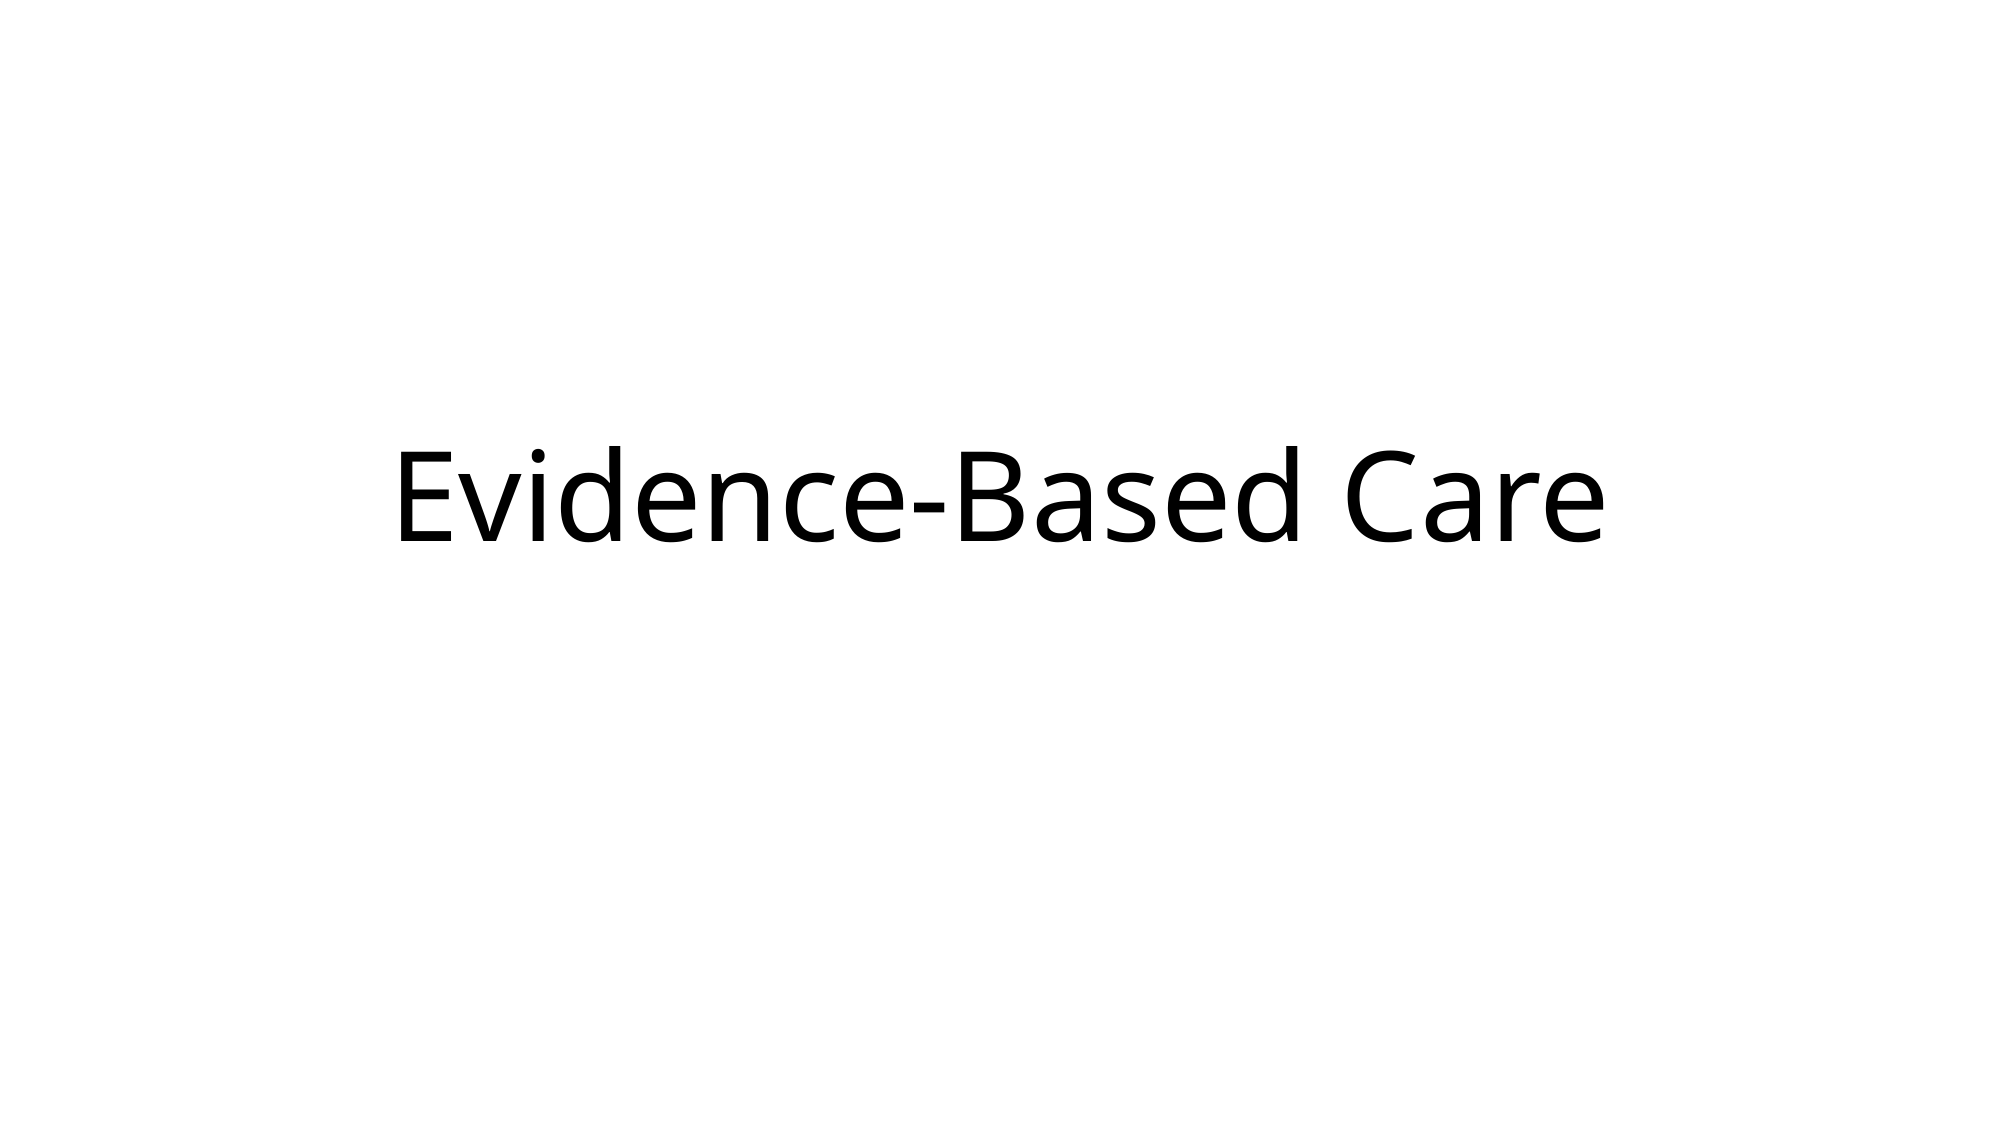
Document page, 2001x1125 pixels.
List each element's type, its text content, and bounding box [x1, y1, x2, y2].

title Evidence-Based Care [249, 184, 1750, 576]
